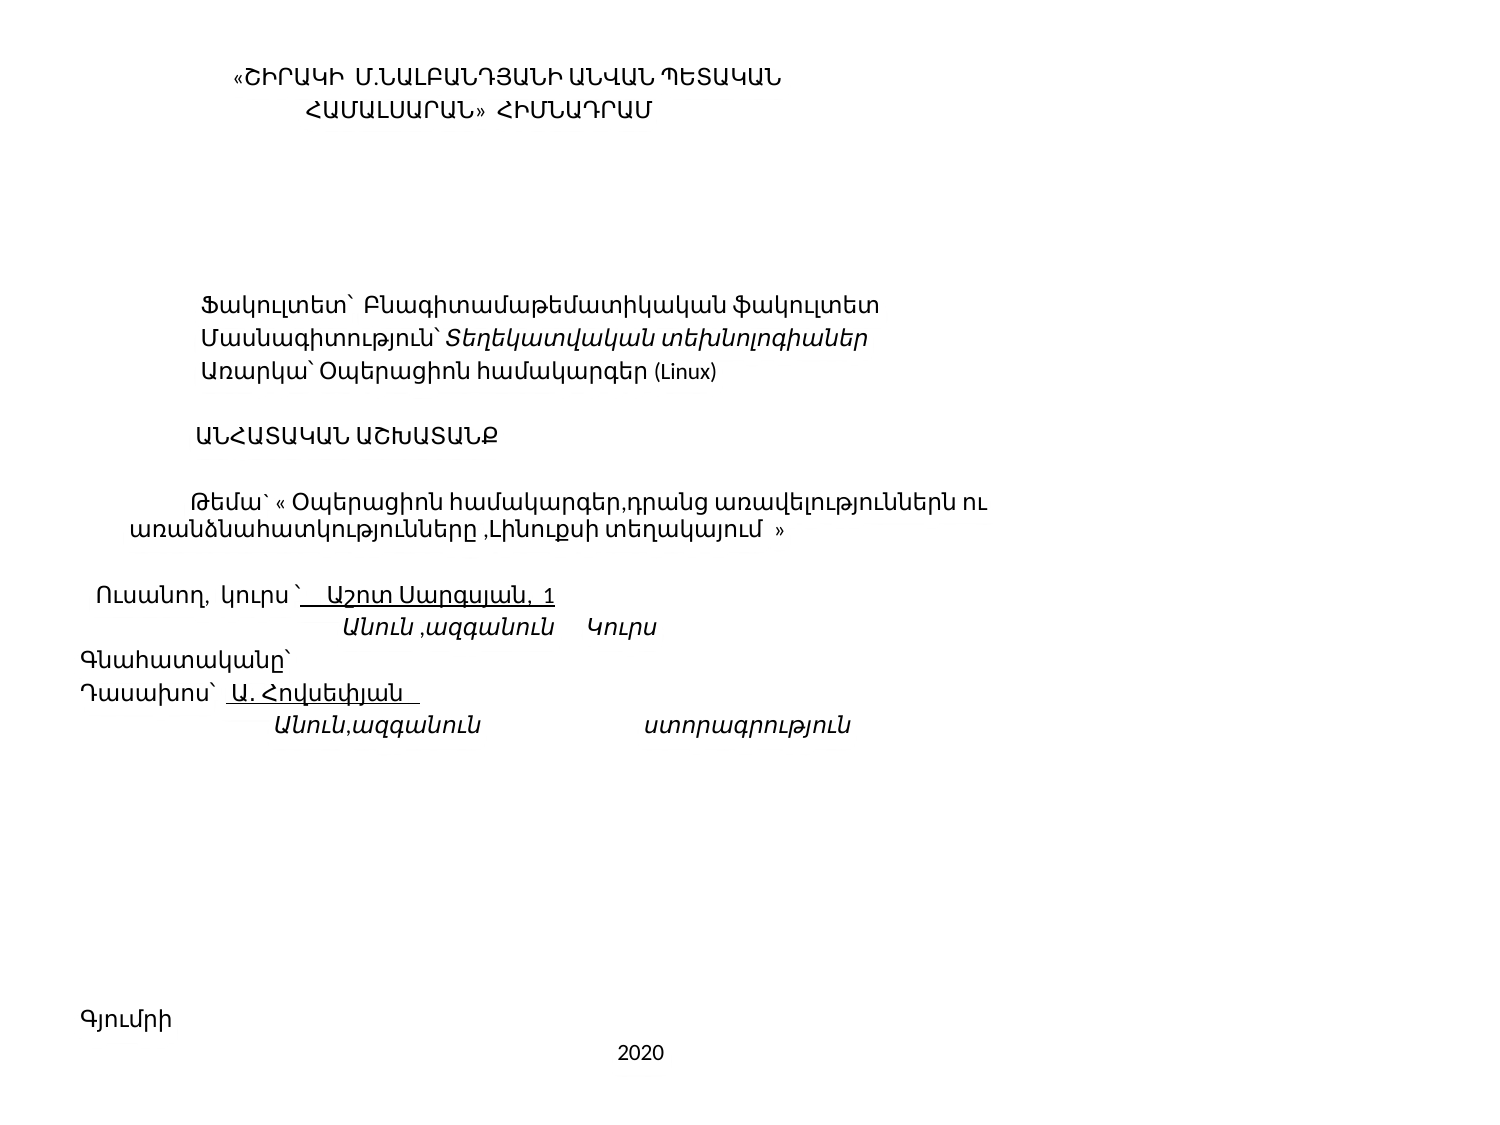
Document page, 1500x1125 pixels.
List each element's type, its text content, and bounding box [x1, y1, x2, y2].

list «ՇԻՐԱԿԻ Մ.ՆԱԼԲԱՆԴՅԱՆԻ ԱՆՎԱՆ ՊԵՏԱԿԱՆ ՀԱՄԱԼՍԱՐԱՆ» ՀԻՄՆԱԴՐԱՄ Ֆակուլտետ՝ Բնագիտամաթեմատիկական ֆակուլտետ Մասնագիտություն՝ Տեղեկատվական տեխնոլոգիաներ Առարկա՝ Օպերացիոն համակարգեր (Linux) ԱՆՀԱՏԱԿԱՆ ԱՇԽԱՏԱՆՔ Թեմա` « Օպերացիոն համակարգեր,դրանց առավելություններն ու առանձնահատկությունները ,Լինուքսի տեղակայում » Ուսանող, կուրս ՝ Աշոտ Սարգսյան, 1 Անուն ,ազգանուն Կուրս Գնահատականը՝ Դասախոս՝ Ա․ Հովսեփյան Անուն,ազգանուն ստորագրություն Գյումրի 2020 [64, 54, 1415, 1090]
